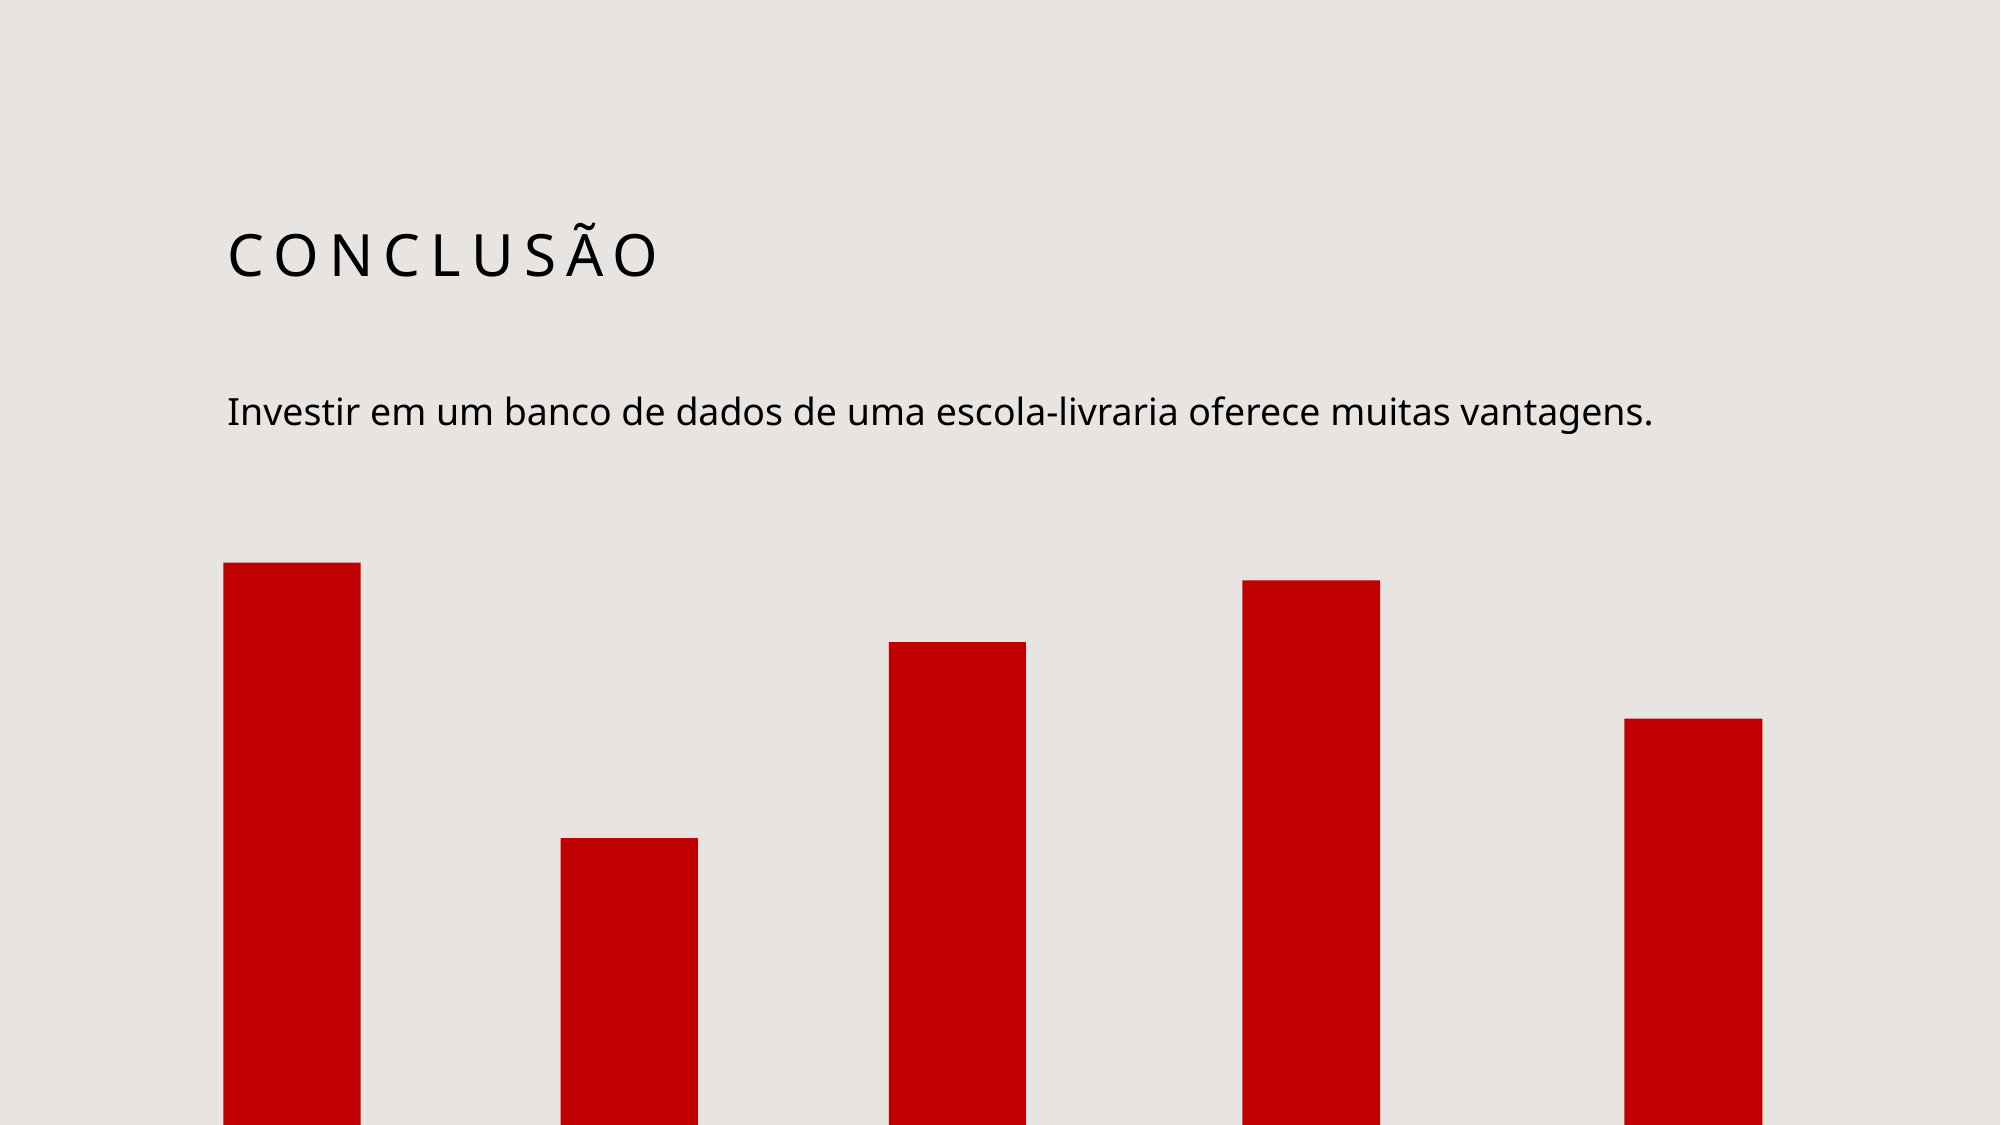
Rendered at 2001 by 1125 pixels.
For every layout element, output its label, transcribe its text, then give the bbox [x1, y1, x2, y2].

text_box [560, 837, 699, 1125]
text_box [1623, 717, 1763, 1125]
text_box [222, 561, 362, 1125]
list Investir em um banco de dados de uma escola-livraria oferece muitas vantagens. [212, 371, 1788, 969]
title Conclusão [212, 138, 1788, 354]
text_box [1241, 579, 1381, 1125]
text_box [888, 641, 1027, 1125]
